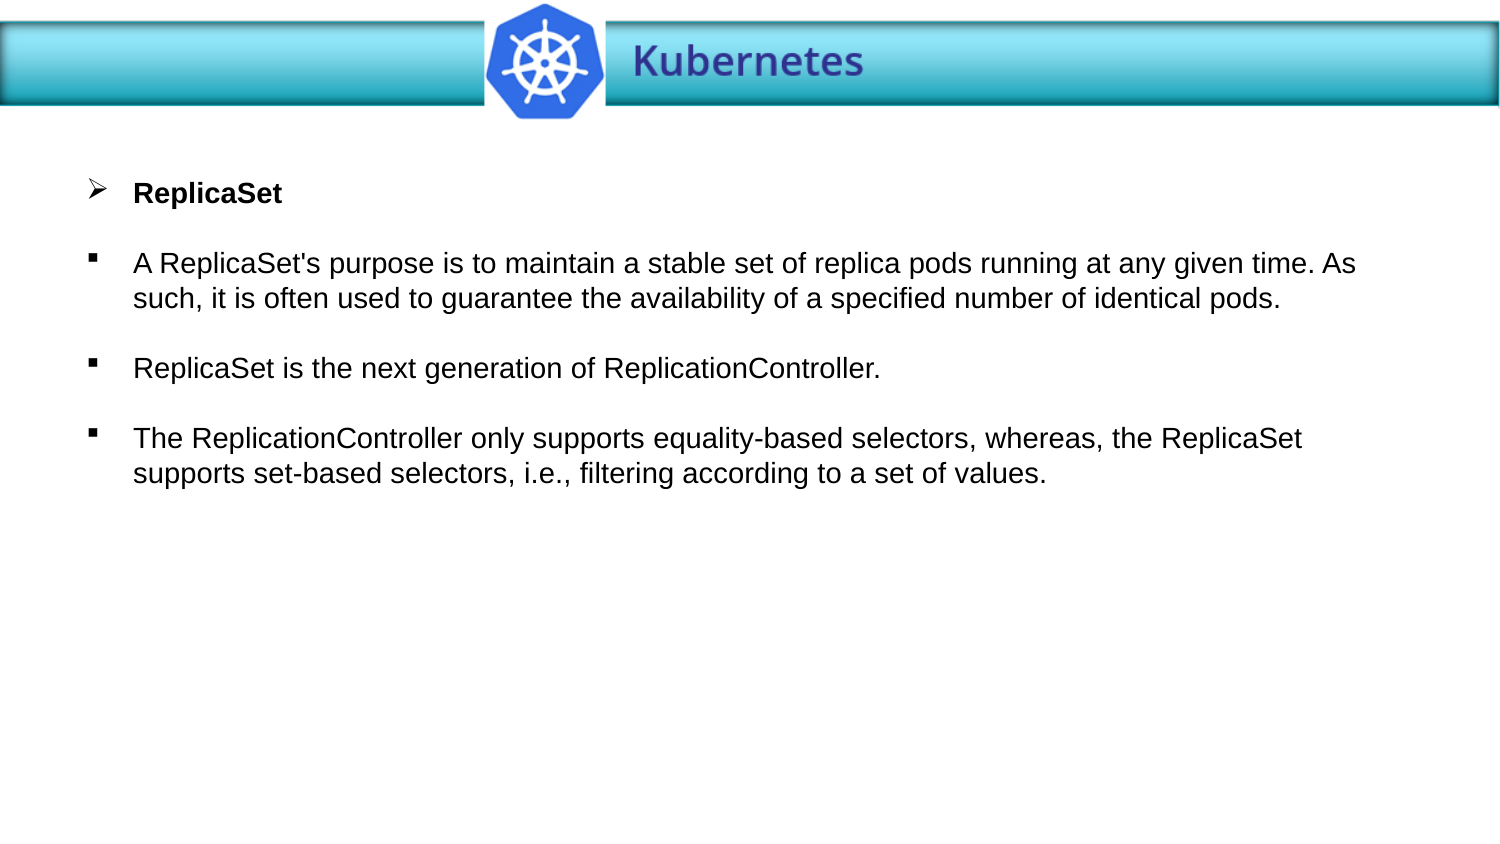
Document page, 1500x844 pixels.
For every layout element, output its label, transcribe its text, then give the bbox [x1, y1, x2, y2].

picture [0, 0, 1500, 126]
text_box ReplicaSet A ReplicaSet's purpose is to maintain a stable set of replica pods running at any given time. As such, it is often used to guarantee the availability of a specified number of identical pods. ReplicaSet is the next generation of ReplicationController. The ReplicationController only supports equality-based selectors, whereas, the ReplicaSet supports set-based selectors, i.e., filtering according to a set of values. [71, 134, 1428, 532]
